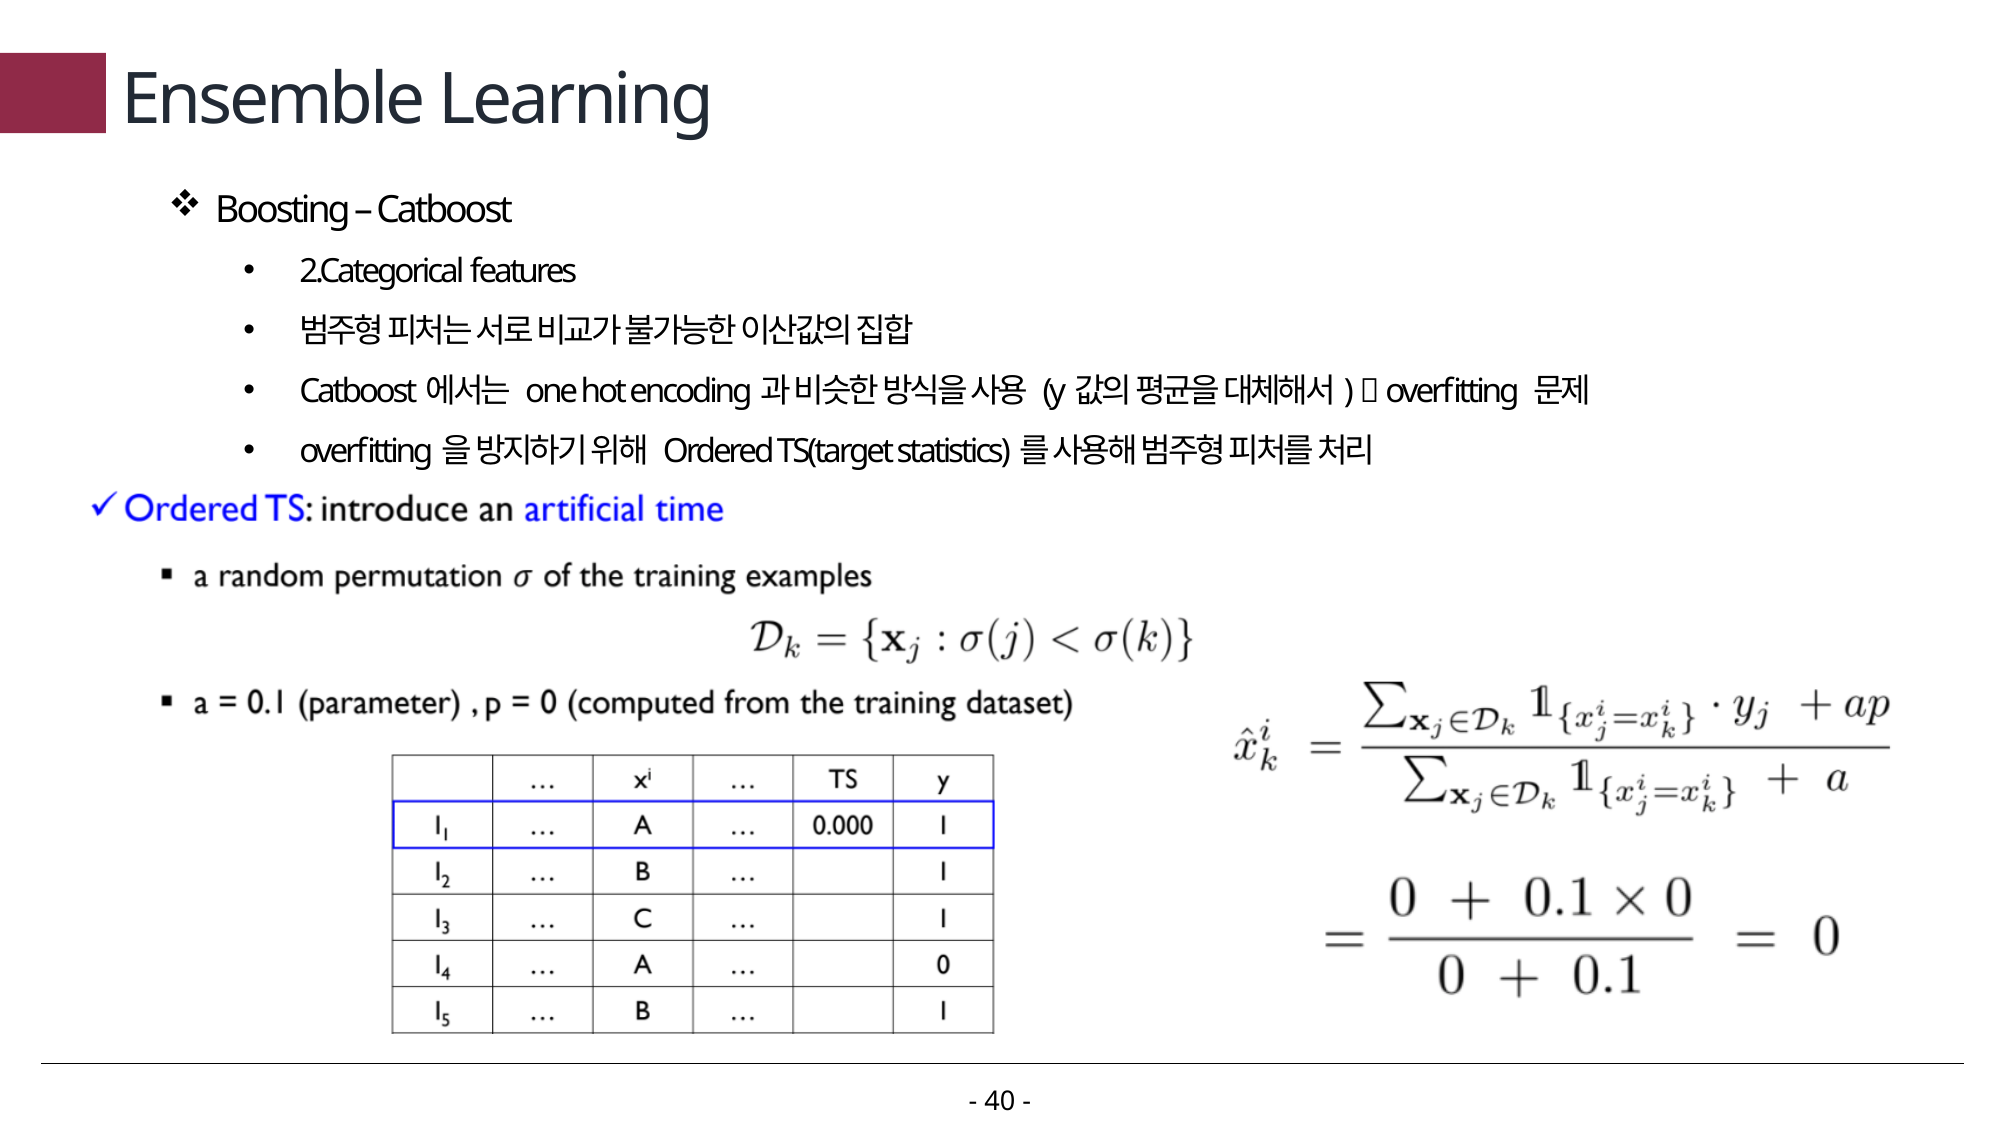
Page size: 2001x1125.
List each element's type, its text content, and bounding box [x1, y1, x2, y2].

picture [1293, 856, 1894, 1017]
text_box Boosting – Catboost 2.Categorical features 범주형 피처는 서로 비교가 불가능한 이산값의 집합 Catboost에서는 one hot encoding과 비슷한 방식을 사용 (y값의 평균을 대체해서)  overfitting 문제 overfitting을 방지하기 위해 Ordered TS(target statistics)를 사용해 범주형 피처를 처리 [153, 154, 1987, 477]
picture [369, 746, 1001, 1034]
picture [1206, 658, 1930, 834]
picture [70, 475, 1198, 731]
title Ensemble Learning [106, 54, 1730, 147]
